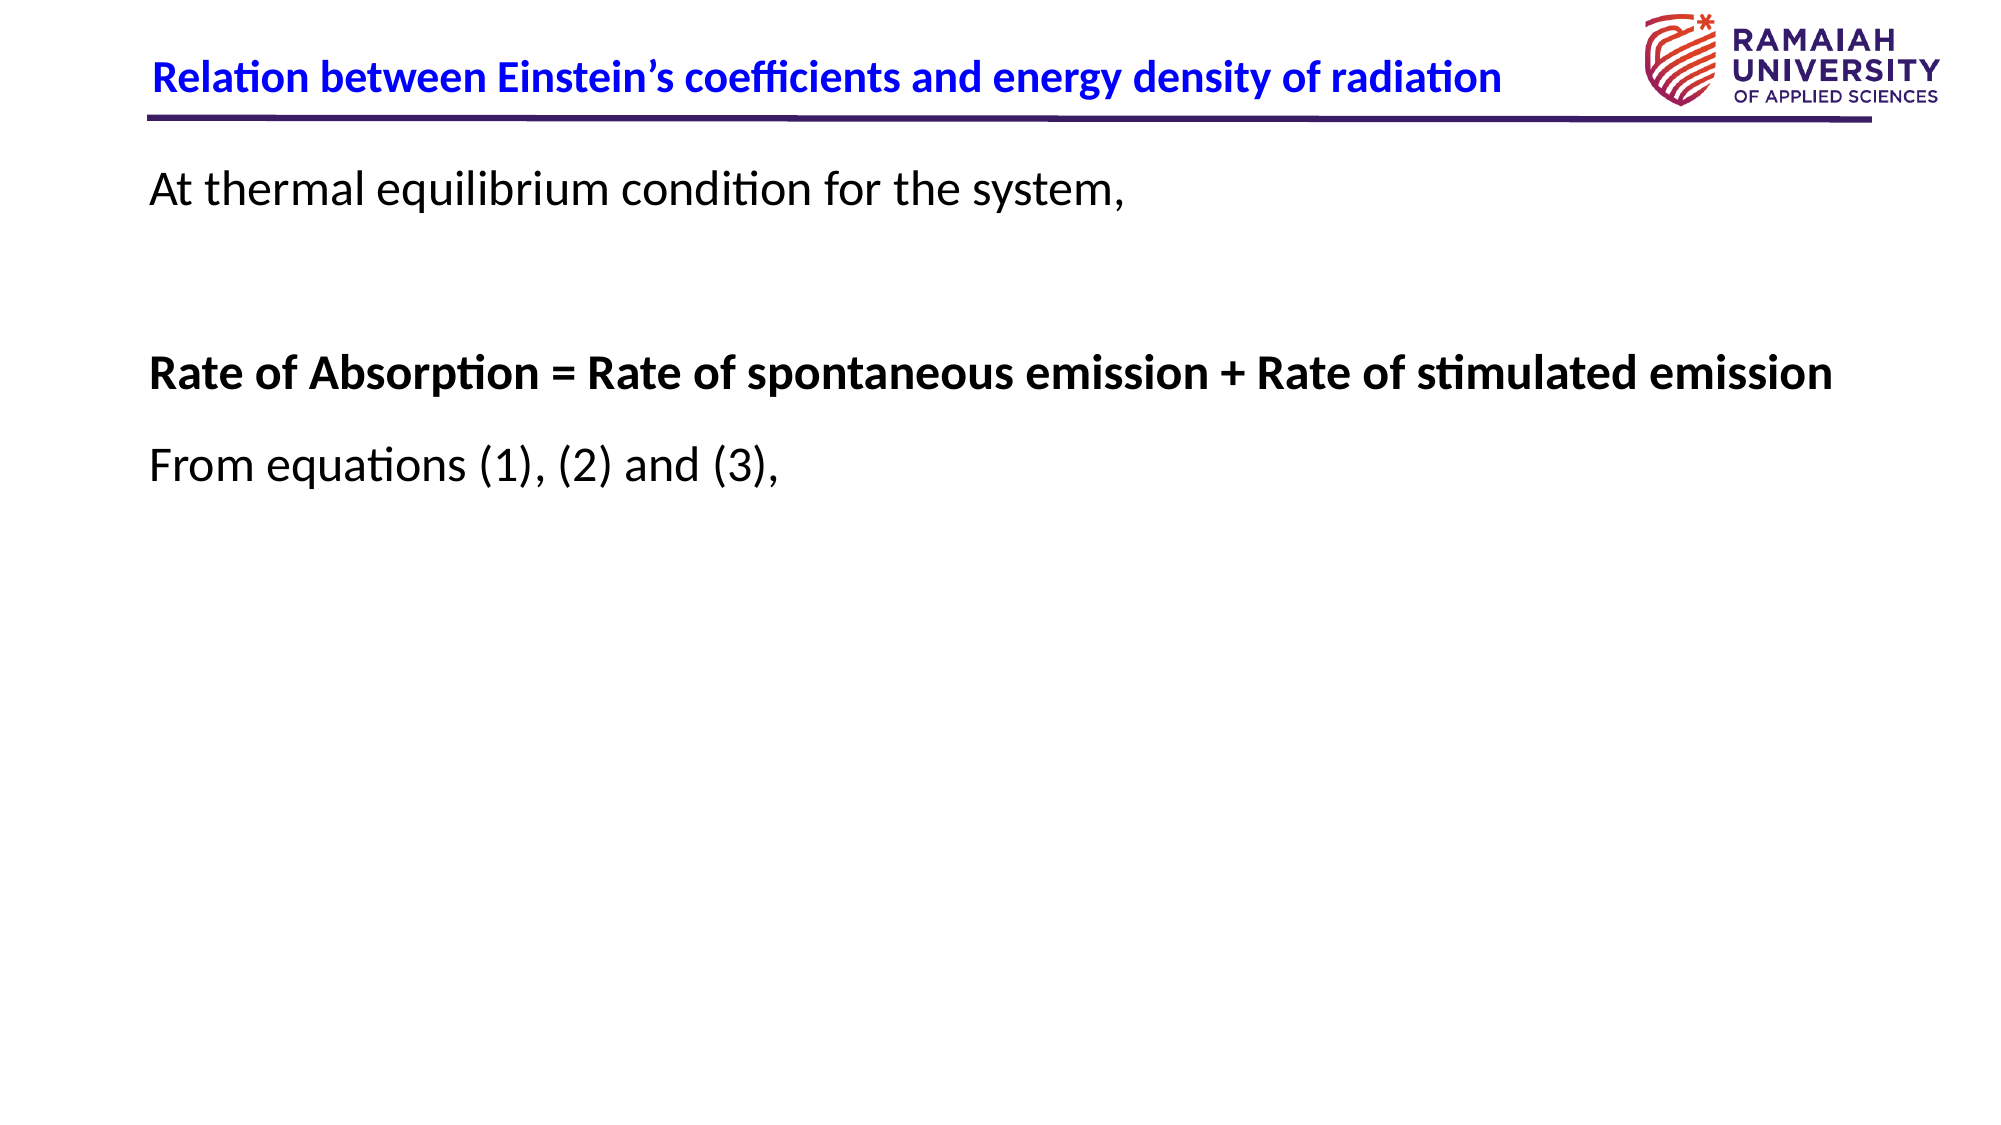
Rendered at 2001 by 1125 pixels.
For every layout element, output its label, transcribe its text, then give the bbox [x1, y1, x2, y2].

text_box [137, 171, 1862, 1034]
title Relation between Einstein’s coefficients and energy density of radiation [137, 0, 1646, 171]
